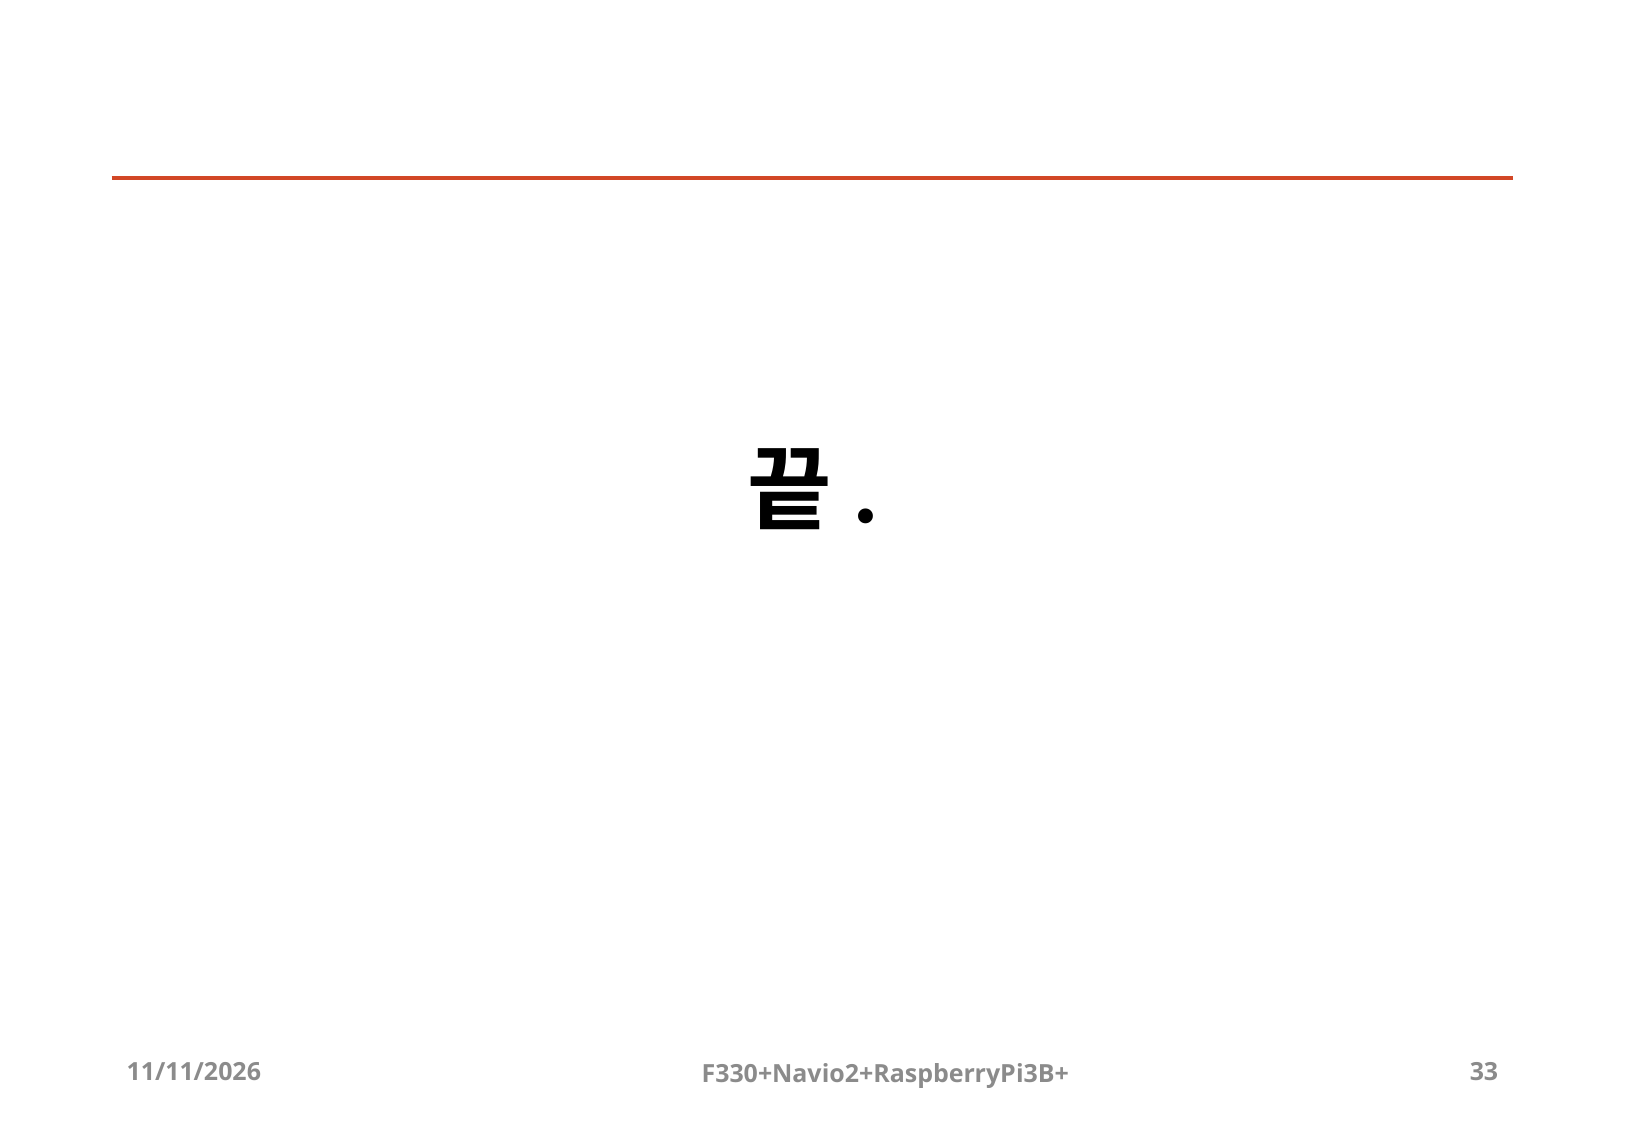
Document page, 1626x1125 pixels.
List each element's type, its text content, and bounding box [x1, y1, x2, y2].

title 끝. [111, 384, 1514, 602]
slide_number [111, 1042, 303, 1103]
slide_number 33 [1433, 1042, 1514, 1103]
footer F330+Navio2+RaspberryPi3B+ [667, 1042, 1104, 1103]
